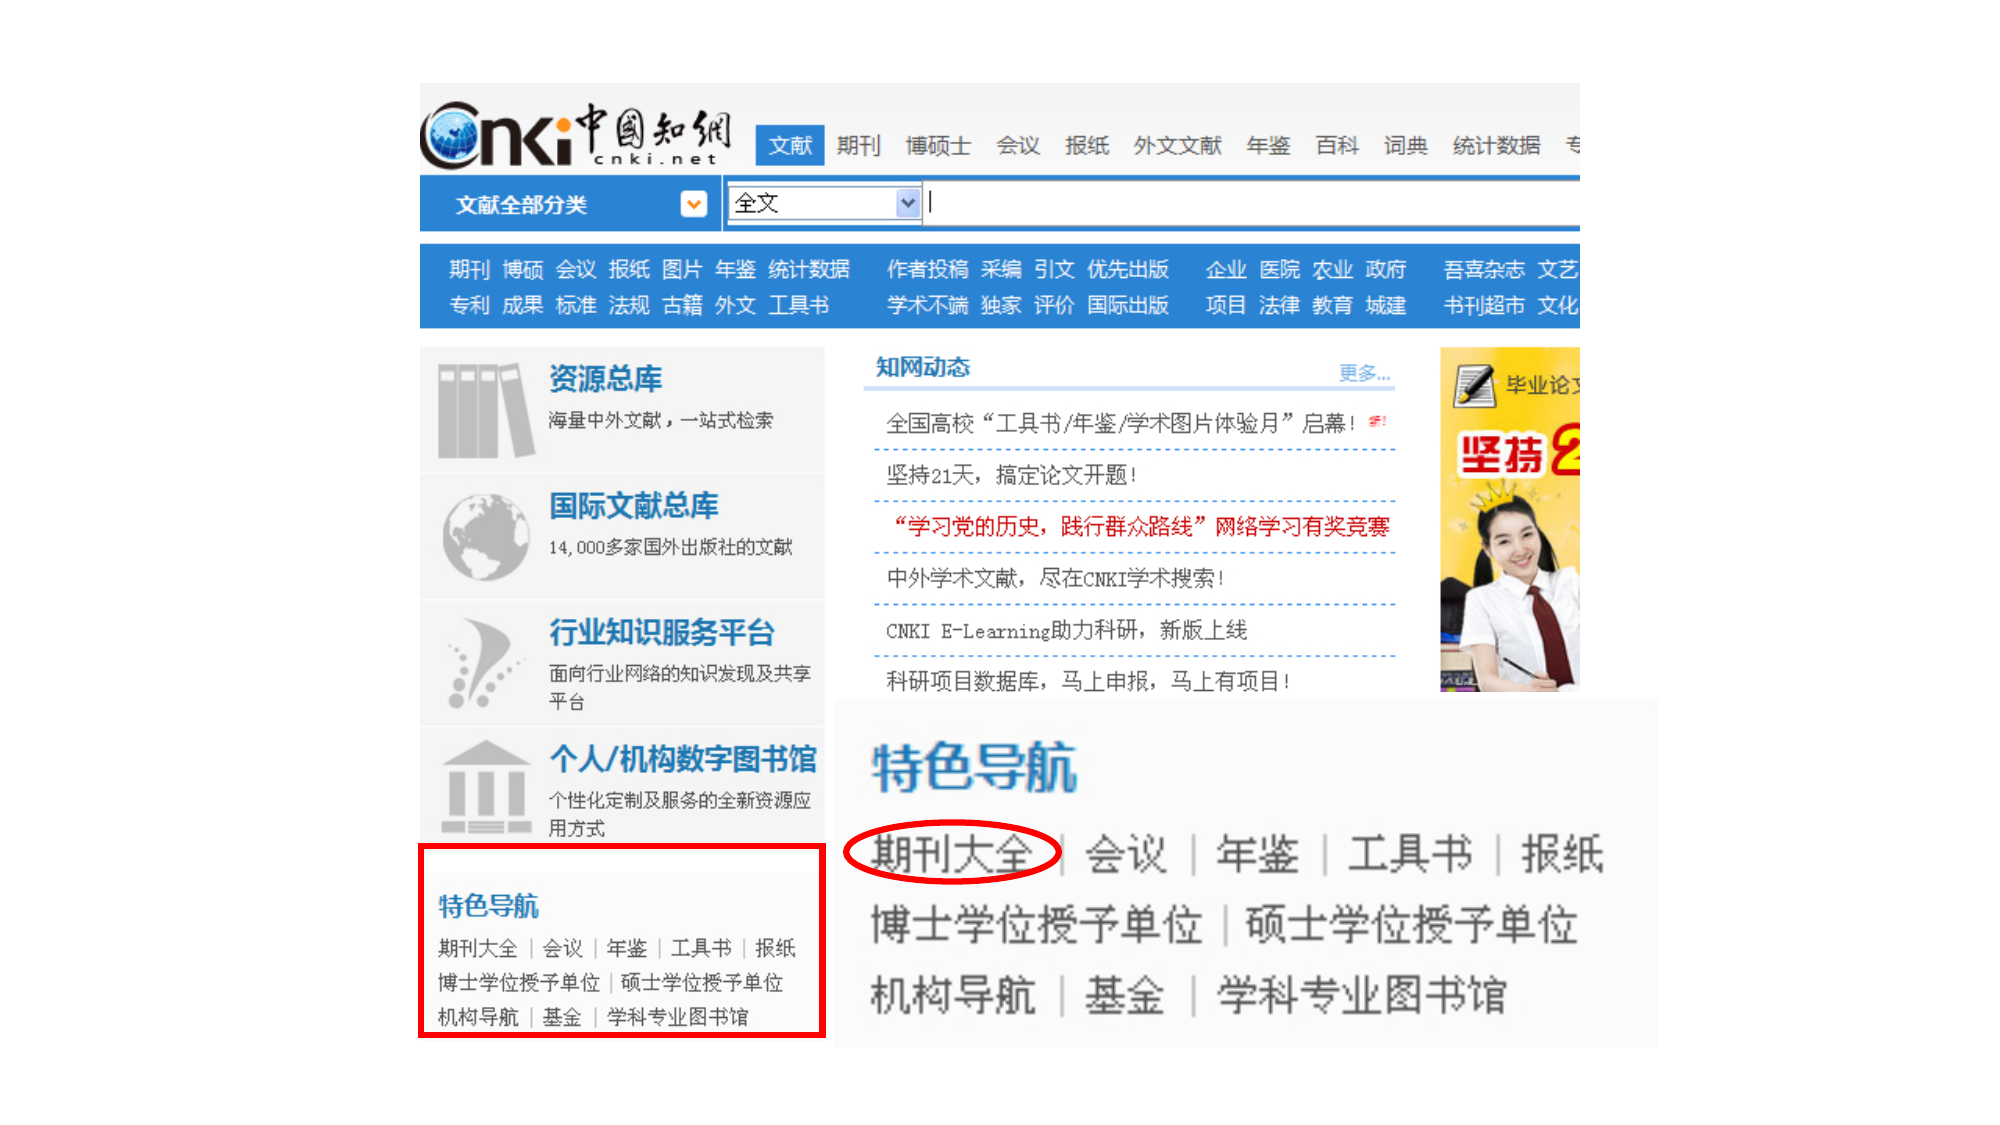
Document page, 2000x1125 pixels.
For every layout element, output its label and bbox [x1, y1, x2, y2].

picture [420, 83, 1659, 1047]
